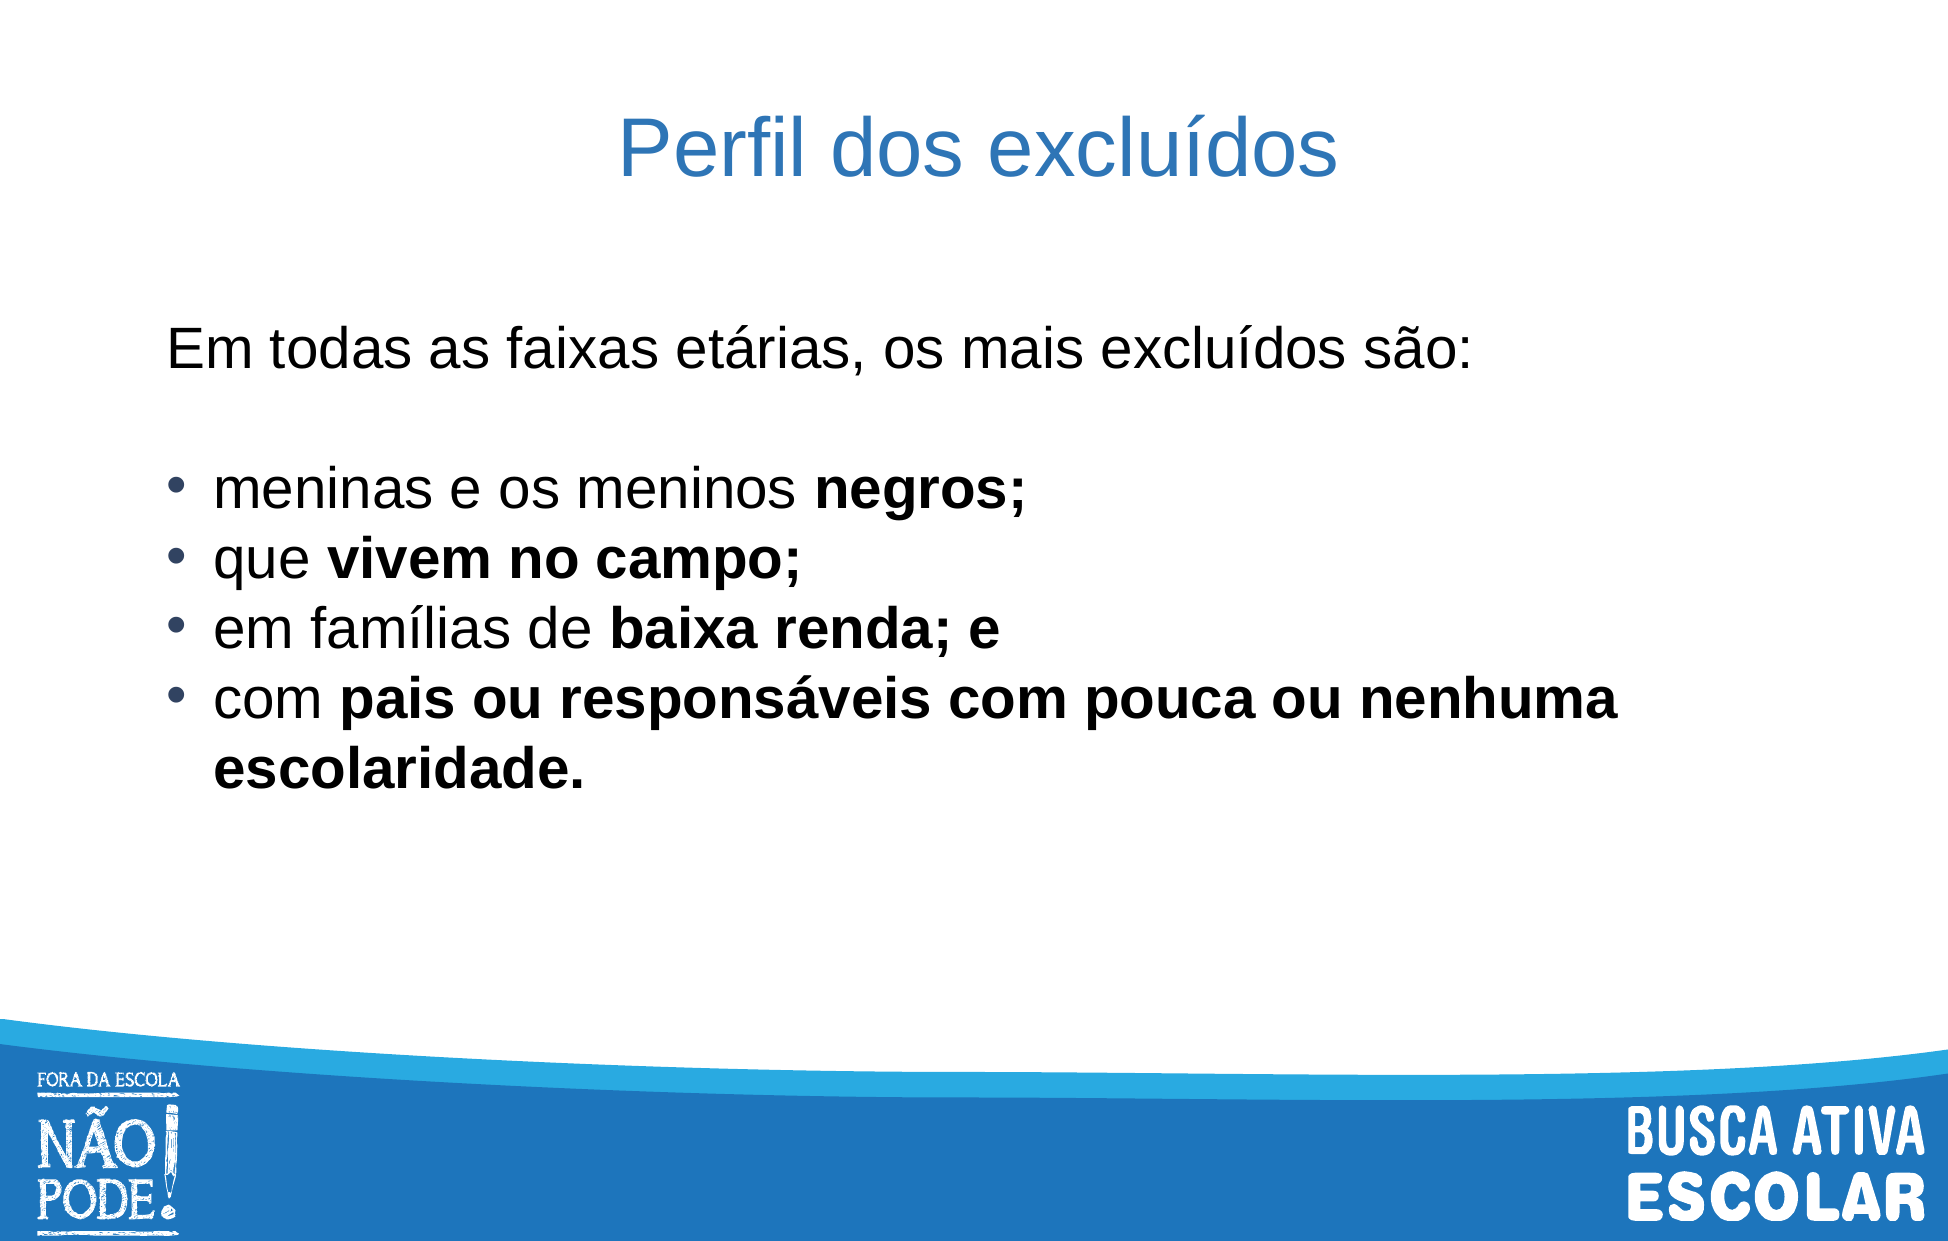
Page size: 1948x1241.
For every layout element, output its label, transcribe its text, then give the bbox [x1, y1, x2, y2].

title Perfil dos excluídos [46, 92, 1912, 230]
list Em todas as faixas etárias, os mais excluídos são: meninas e os meninos negros; que vivem no campo; em famílias de baixa renda; e com pais ou responsáveis com pouca ou nenhuma escolaridade. [166, 309, 1872, 987]
